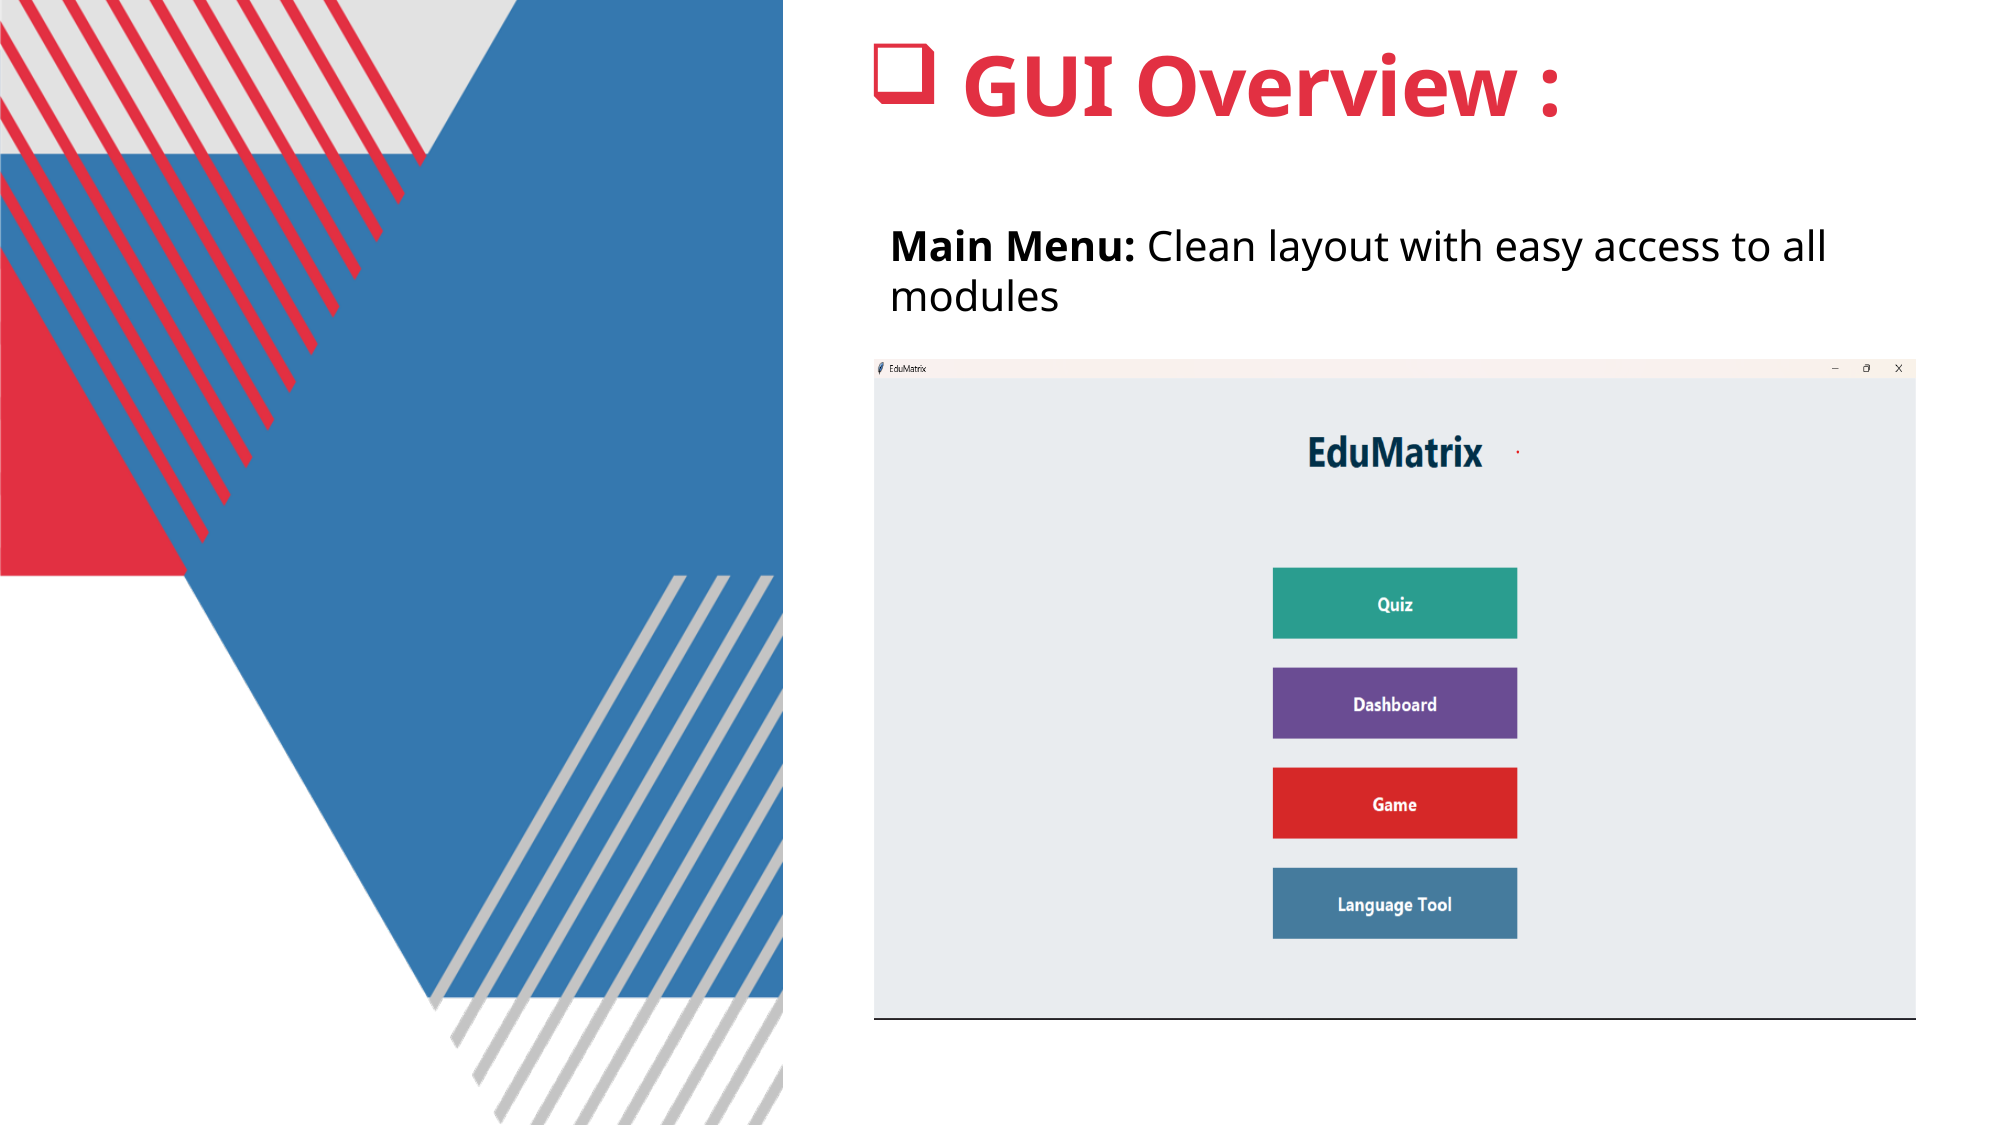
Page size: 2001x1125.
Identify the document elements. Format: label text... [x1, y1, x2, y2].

picture [874, 359, 1916, 1020]
picture [0, 0, 783, 1125]
list Main Menu: Clean layout with easy access to all modules [874, 212, 1938, 1038]
title GUI Overview : [852, 36, 1916, 232]
